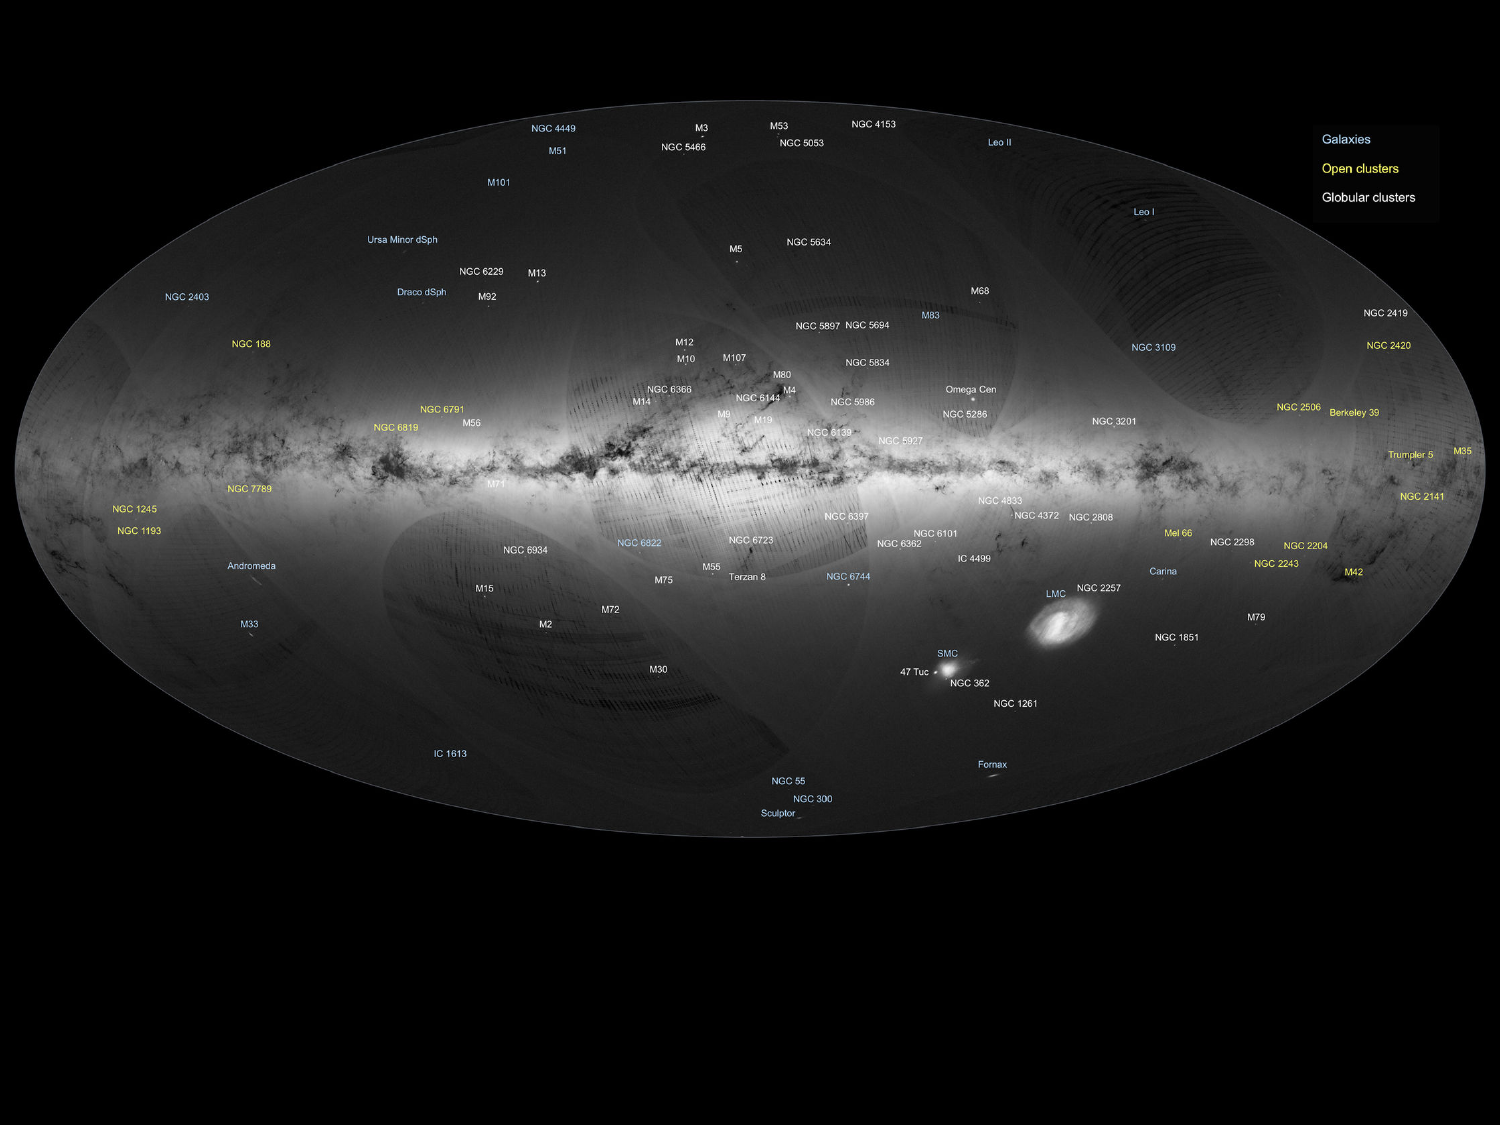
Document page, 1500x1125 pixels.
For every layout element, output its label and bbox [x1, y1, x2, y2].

picture [0, 0, 1500, 938]
